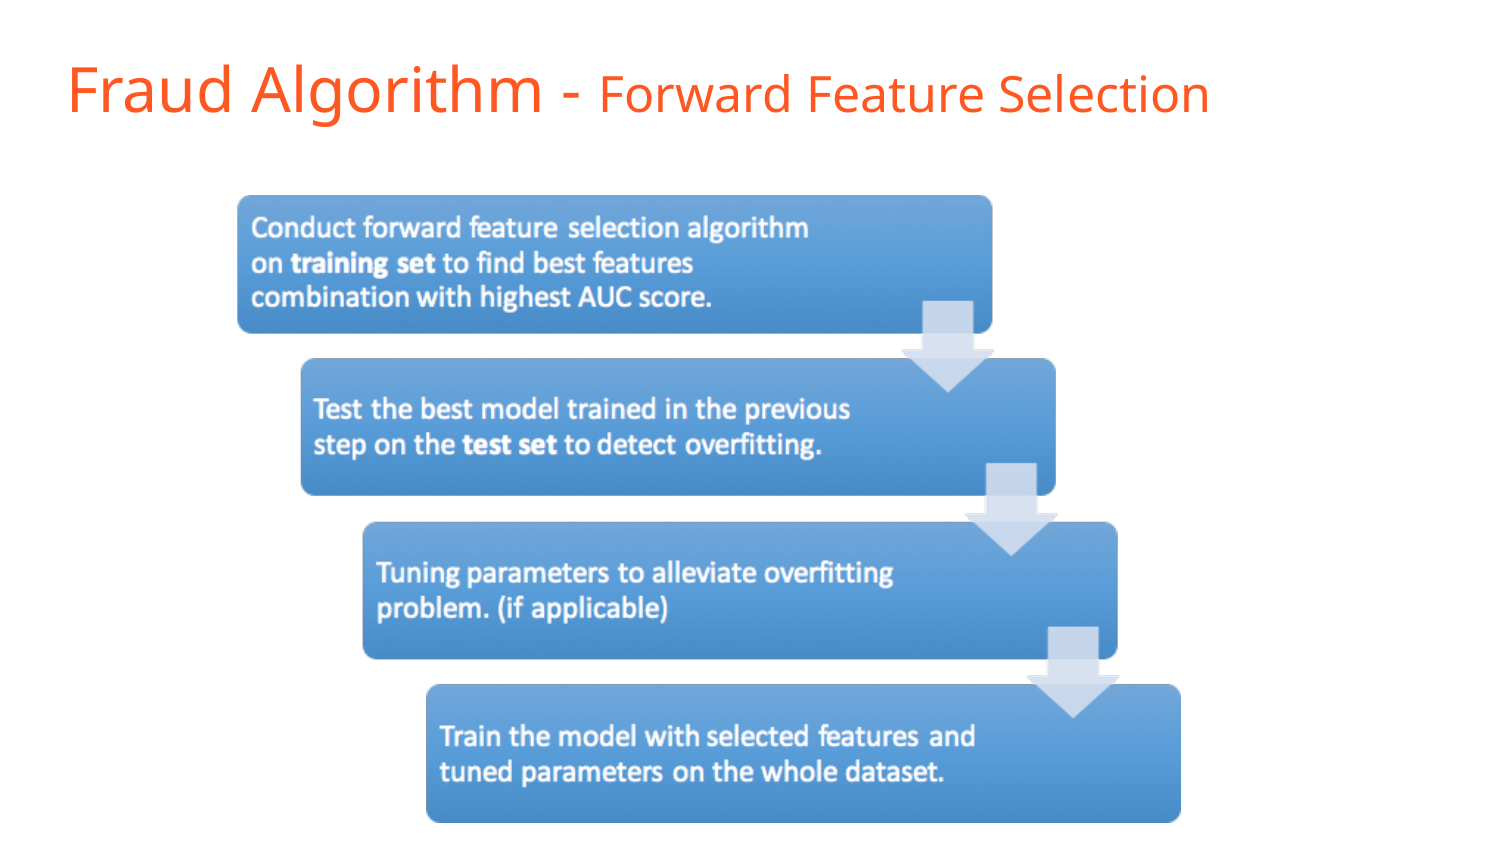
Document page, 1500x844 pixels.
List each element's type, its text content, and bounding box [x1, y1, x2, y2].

title Fraud Algorithm - Forward Feature Selection [51, 35, 1449, 130]
picture [232, 195, 1181, 823]
